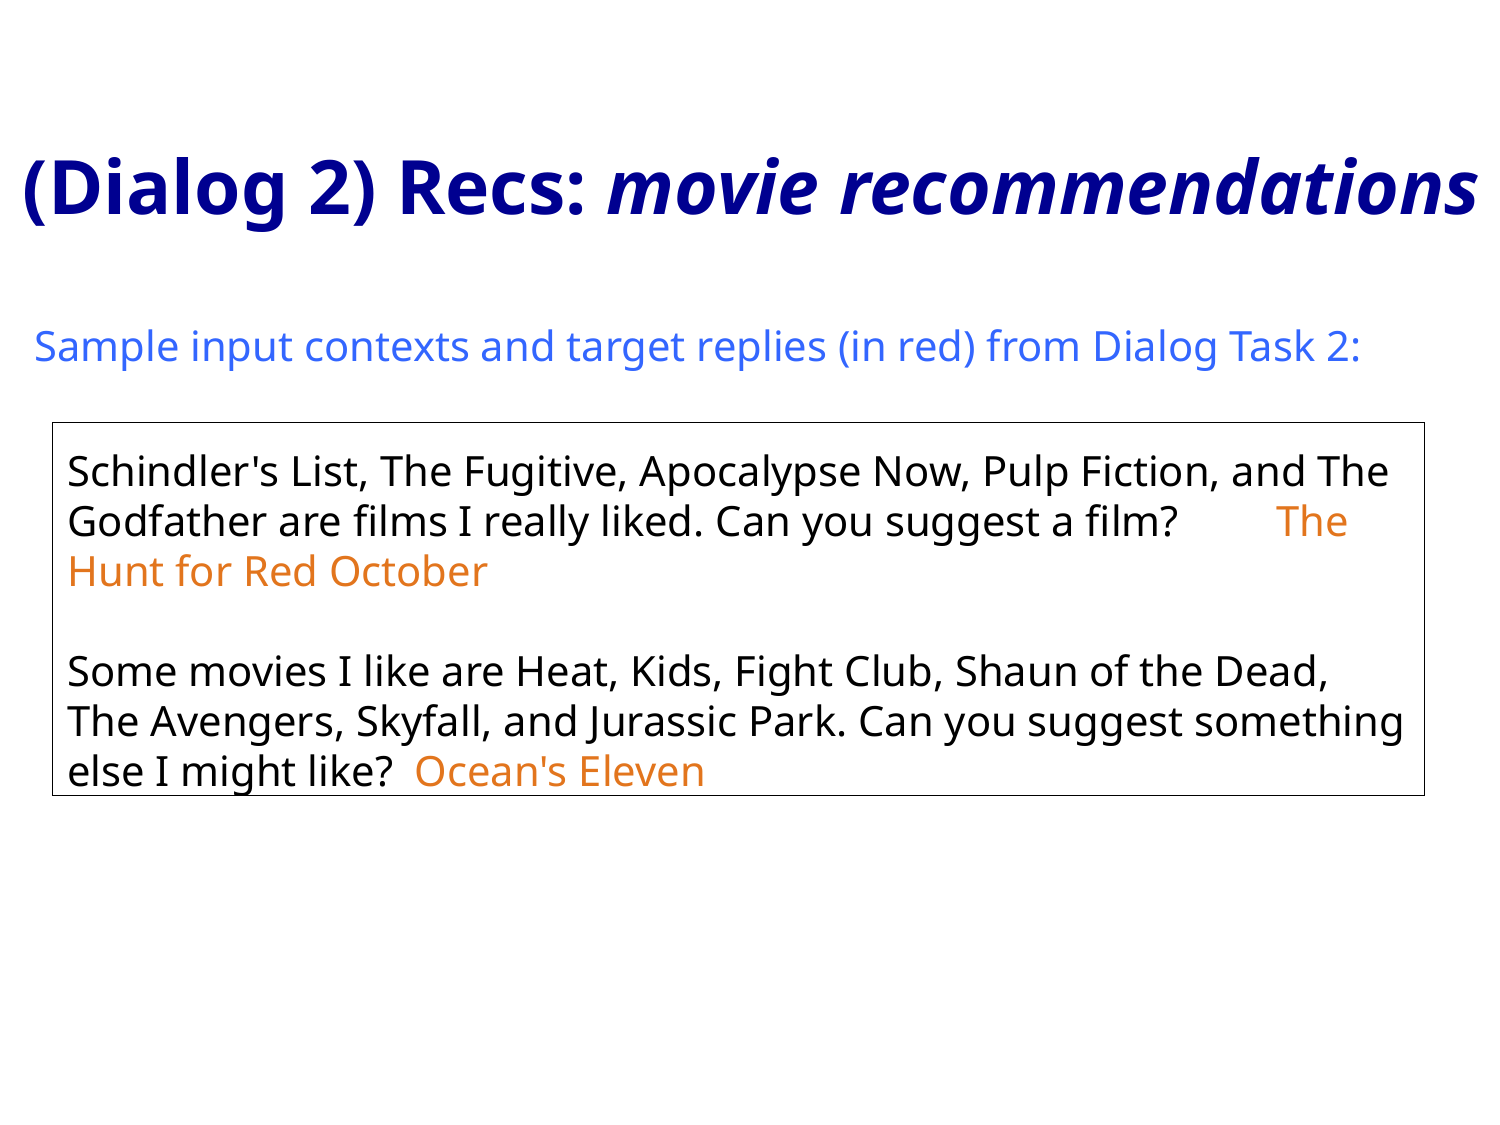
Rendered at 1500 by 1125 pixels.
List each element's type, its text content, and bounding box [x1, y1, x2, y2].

title (Dialog 2) Recs: movie recommendations [0, 17, 1500, 237]
list Sample input contexts and target replies (in red) from Dialog Task 2: [19, 312, 1500, 494]
text_box Schindler's List, The Fugitive, Apocalypse Now, Pulp Fiction, and The Godfather are films I really liked. Can you suggest a film? The Hunt for Red October Some movies I like are Heat, Kids, Fight Club, Shaun of the Dead, The Avengers, Skyfall, and Jurassic Park. Can you suggest something else I might like? Ocean's Eleven [52, 422, 1425, 796]
